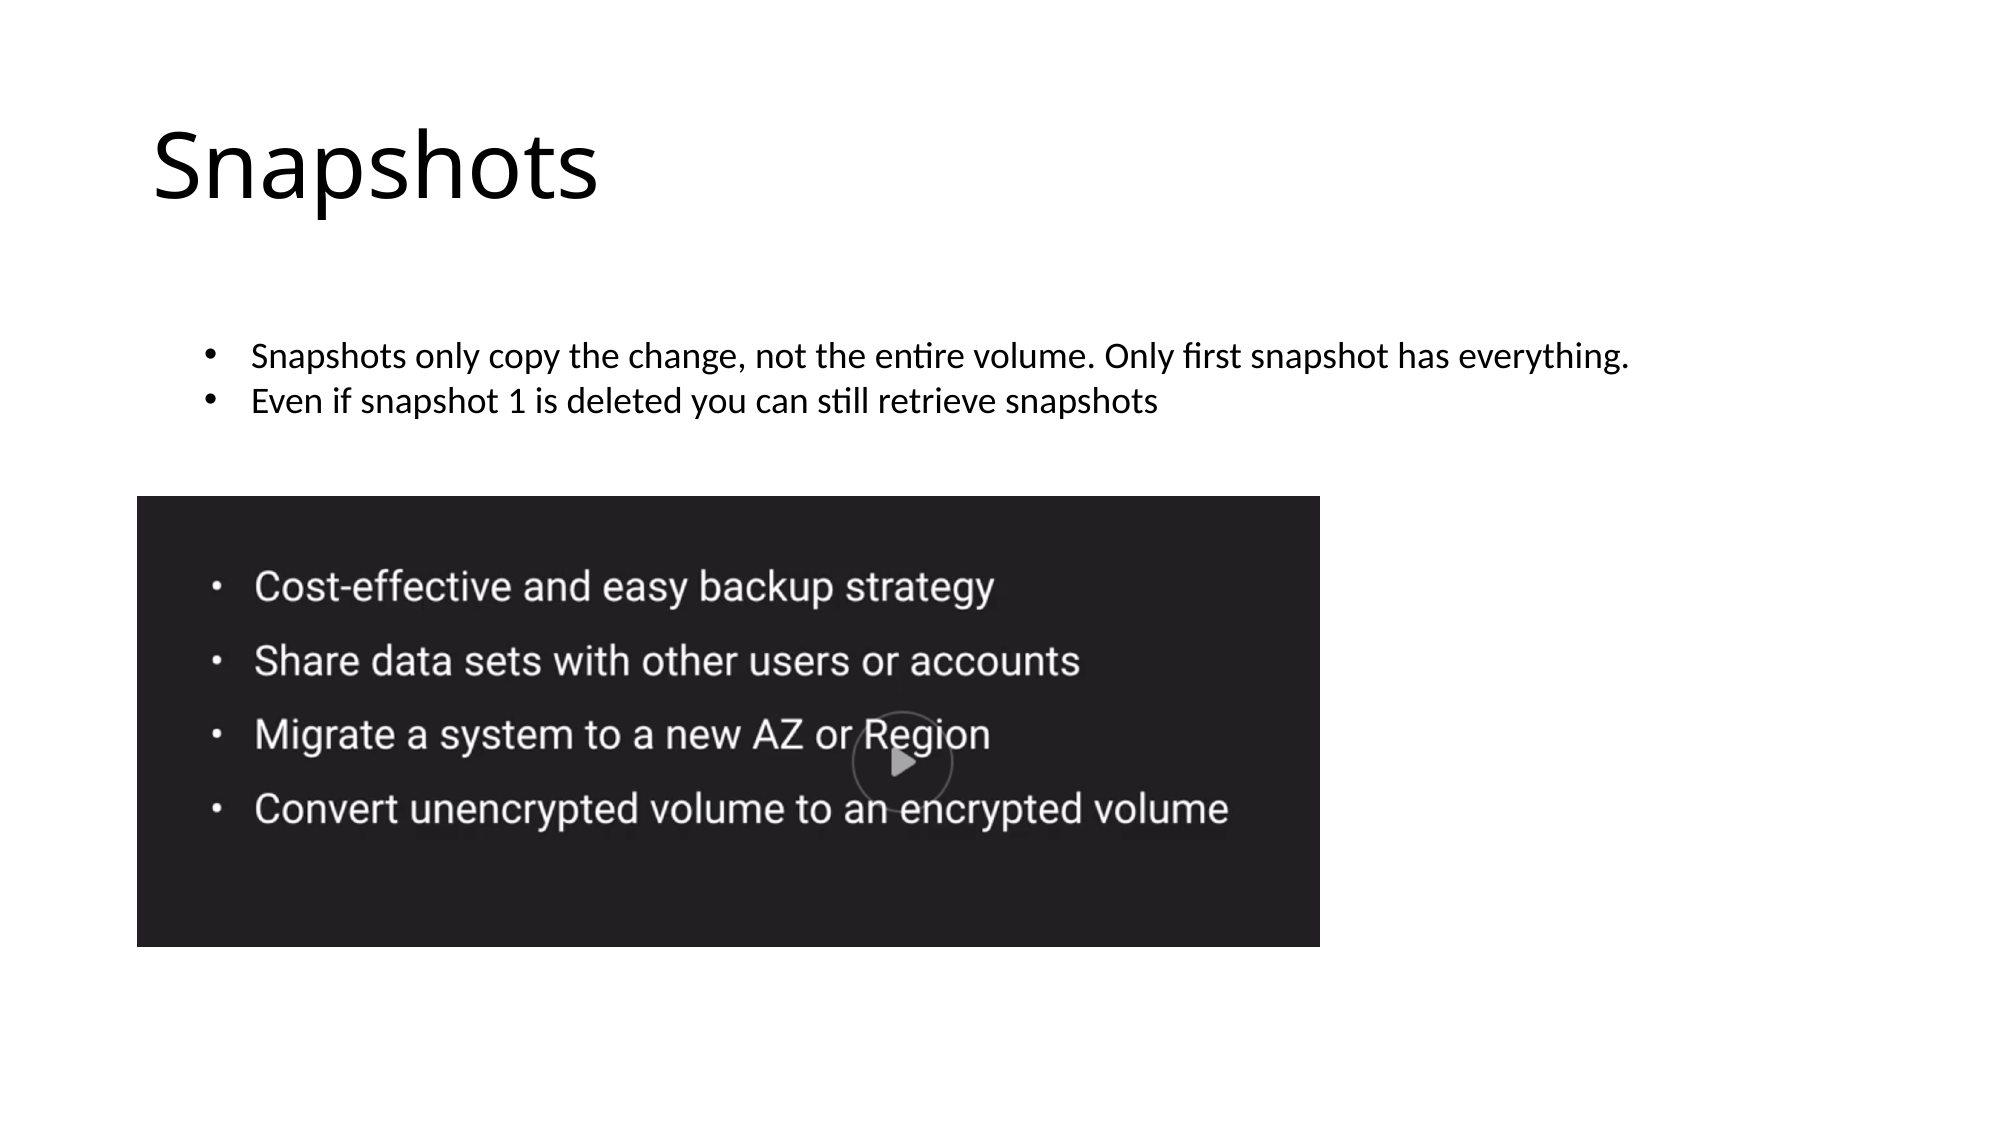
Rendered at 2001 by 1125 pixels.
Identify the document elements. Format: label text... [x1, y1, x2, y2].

title Snapshots [137, 59, 1863, 278]
text_box Snapshots only copy the change, not the entire volume. Only first snapshot has everything. Even if snapshot 1 is deleted you can still retrieve snapshots [189, 323, 1647, 429]
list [137, 496, 1320, 947]
